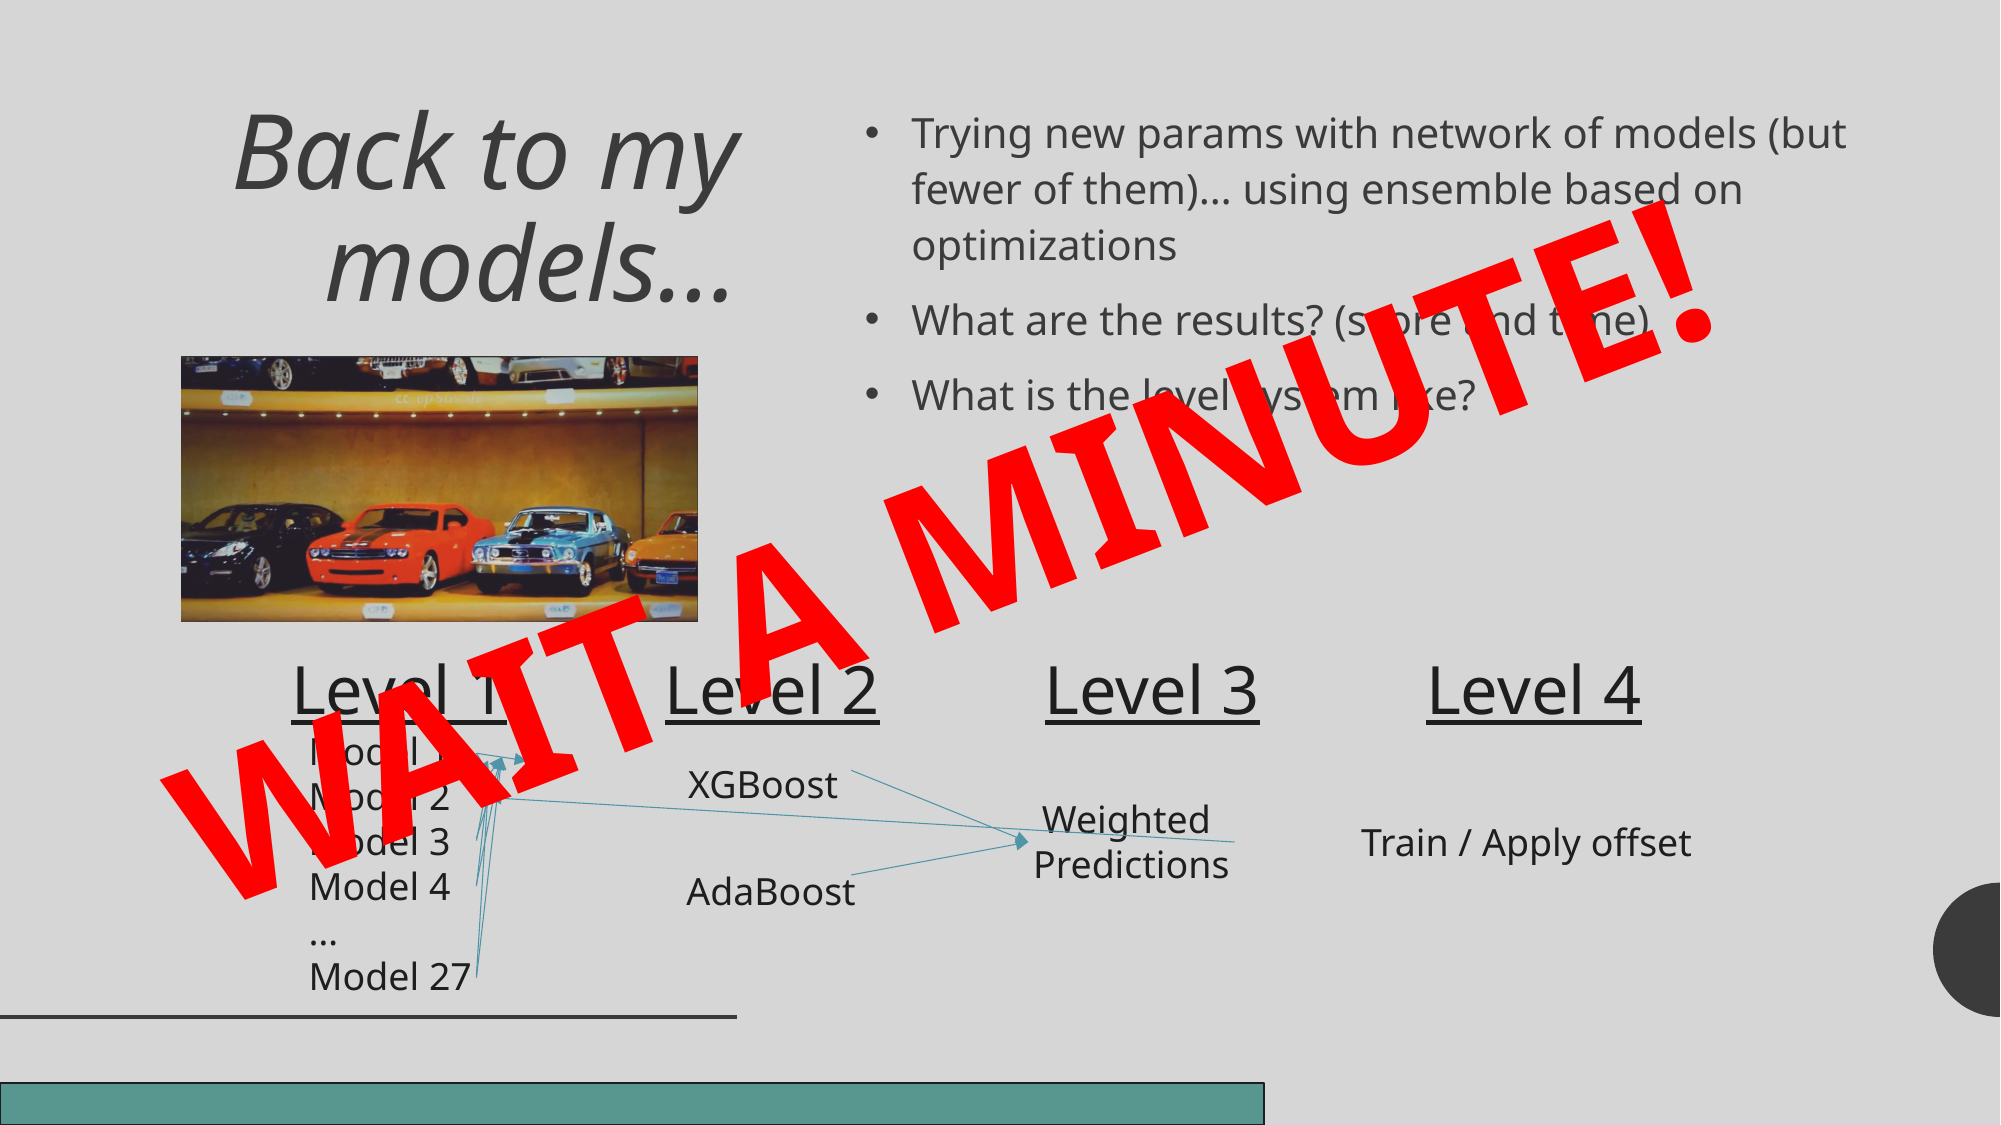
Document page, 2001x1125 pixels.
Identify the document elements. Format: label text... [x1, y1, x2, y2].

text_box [476, 840, 680, 886]
text_box [0, 0, 2000, 1125]
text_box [476, 886, 680, 890]
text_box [476, 890, 680, 975]
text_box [476, 753, 680, 795]
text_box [476, 795, 680, 840]
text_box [851, 841, 1029, 875]
text_box WAIT A MINUTE! [122, 127, 1757, 963]
picture [181, 356, 698, 622]
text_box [851, 770, 1029, 841]
